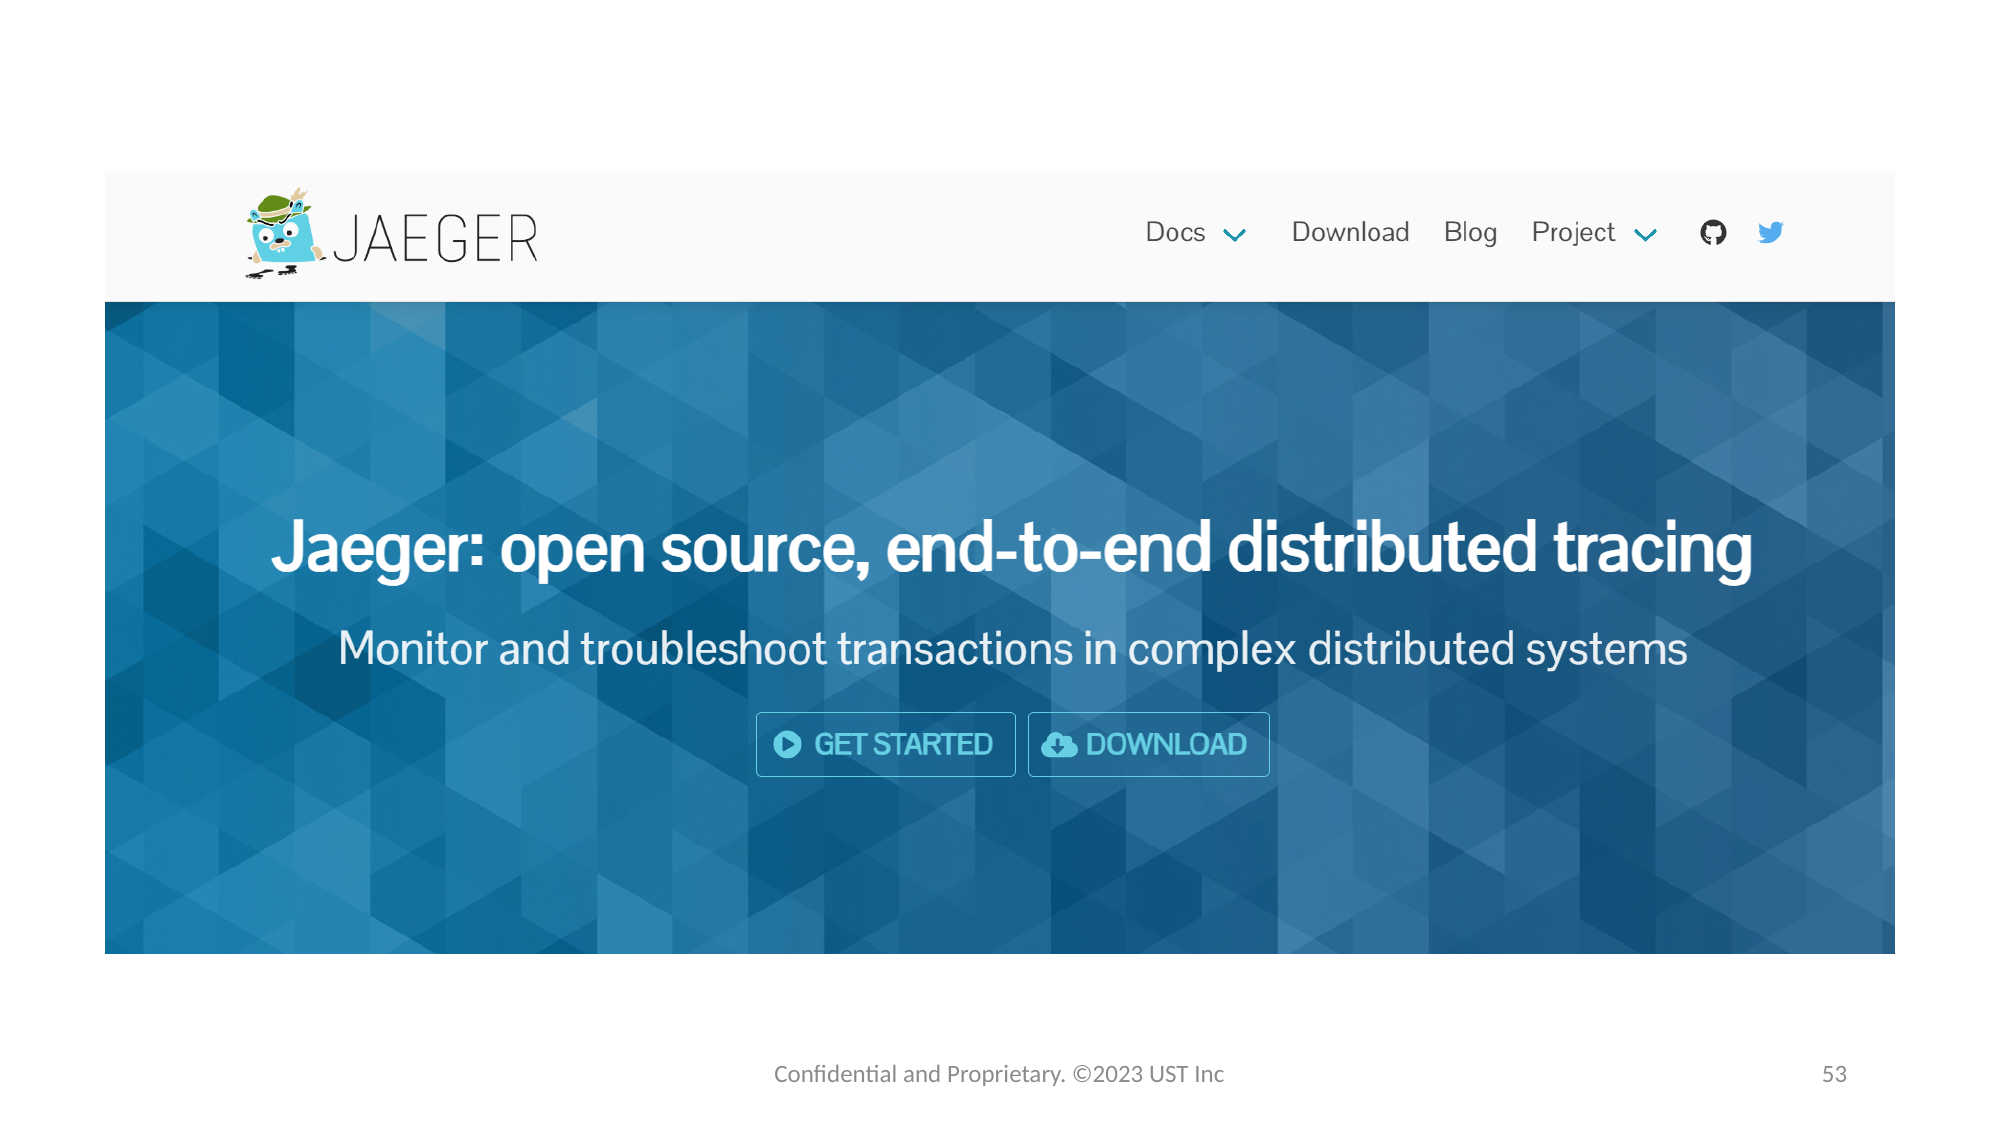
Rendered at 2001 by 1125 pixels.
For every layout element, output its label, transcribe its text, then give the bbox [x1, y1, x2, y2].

slide_number 53 [1412, 1042, 1863, 1103]
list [105, 171, 1895, 954]
footer Confidential and Proprietary. ©2023 UST Inc [662, 1042, 1338, 1103]
